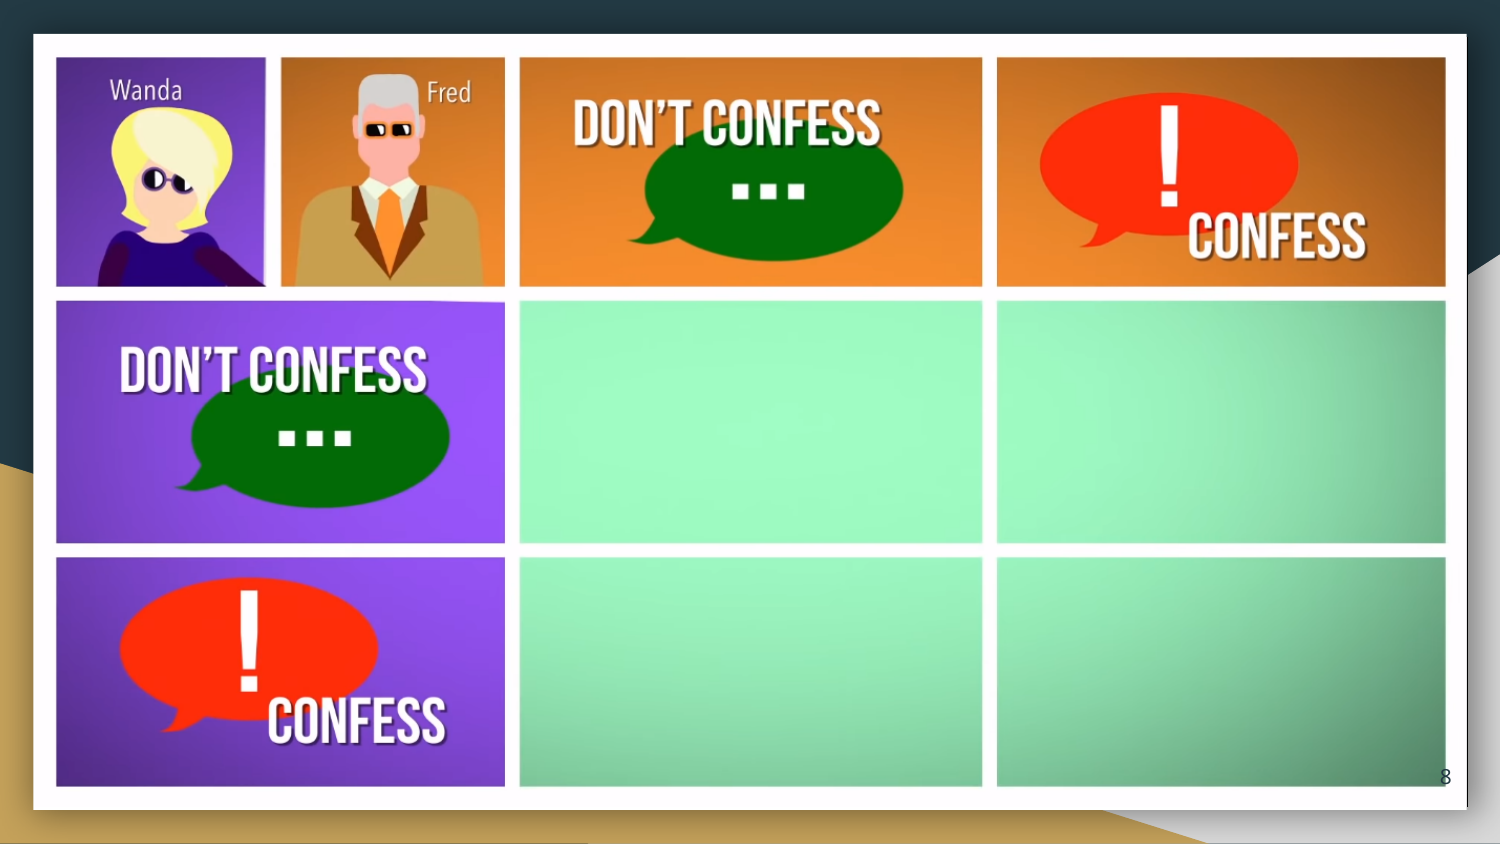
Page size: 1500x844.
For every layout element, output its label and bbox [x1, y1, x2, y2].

picture [34, 37, 1468, 808]
